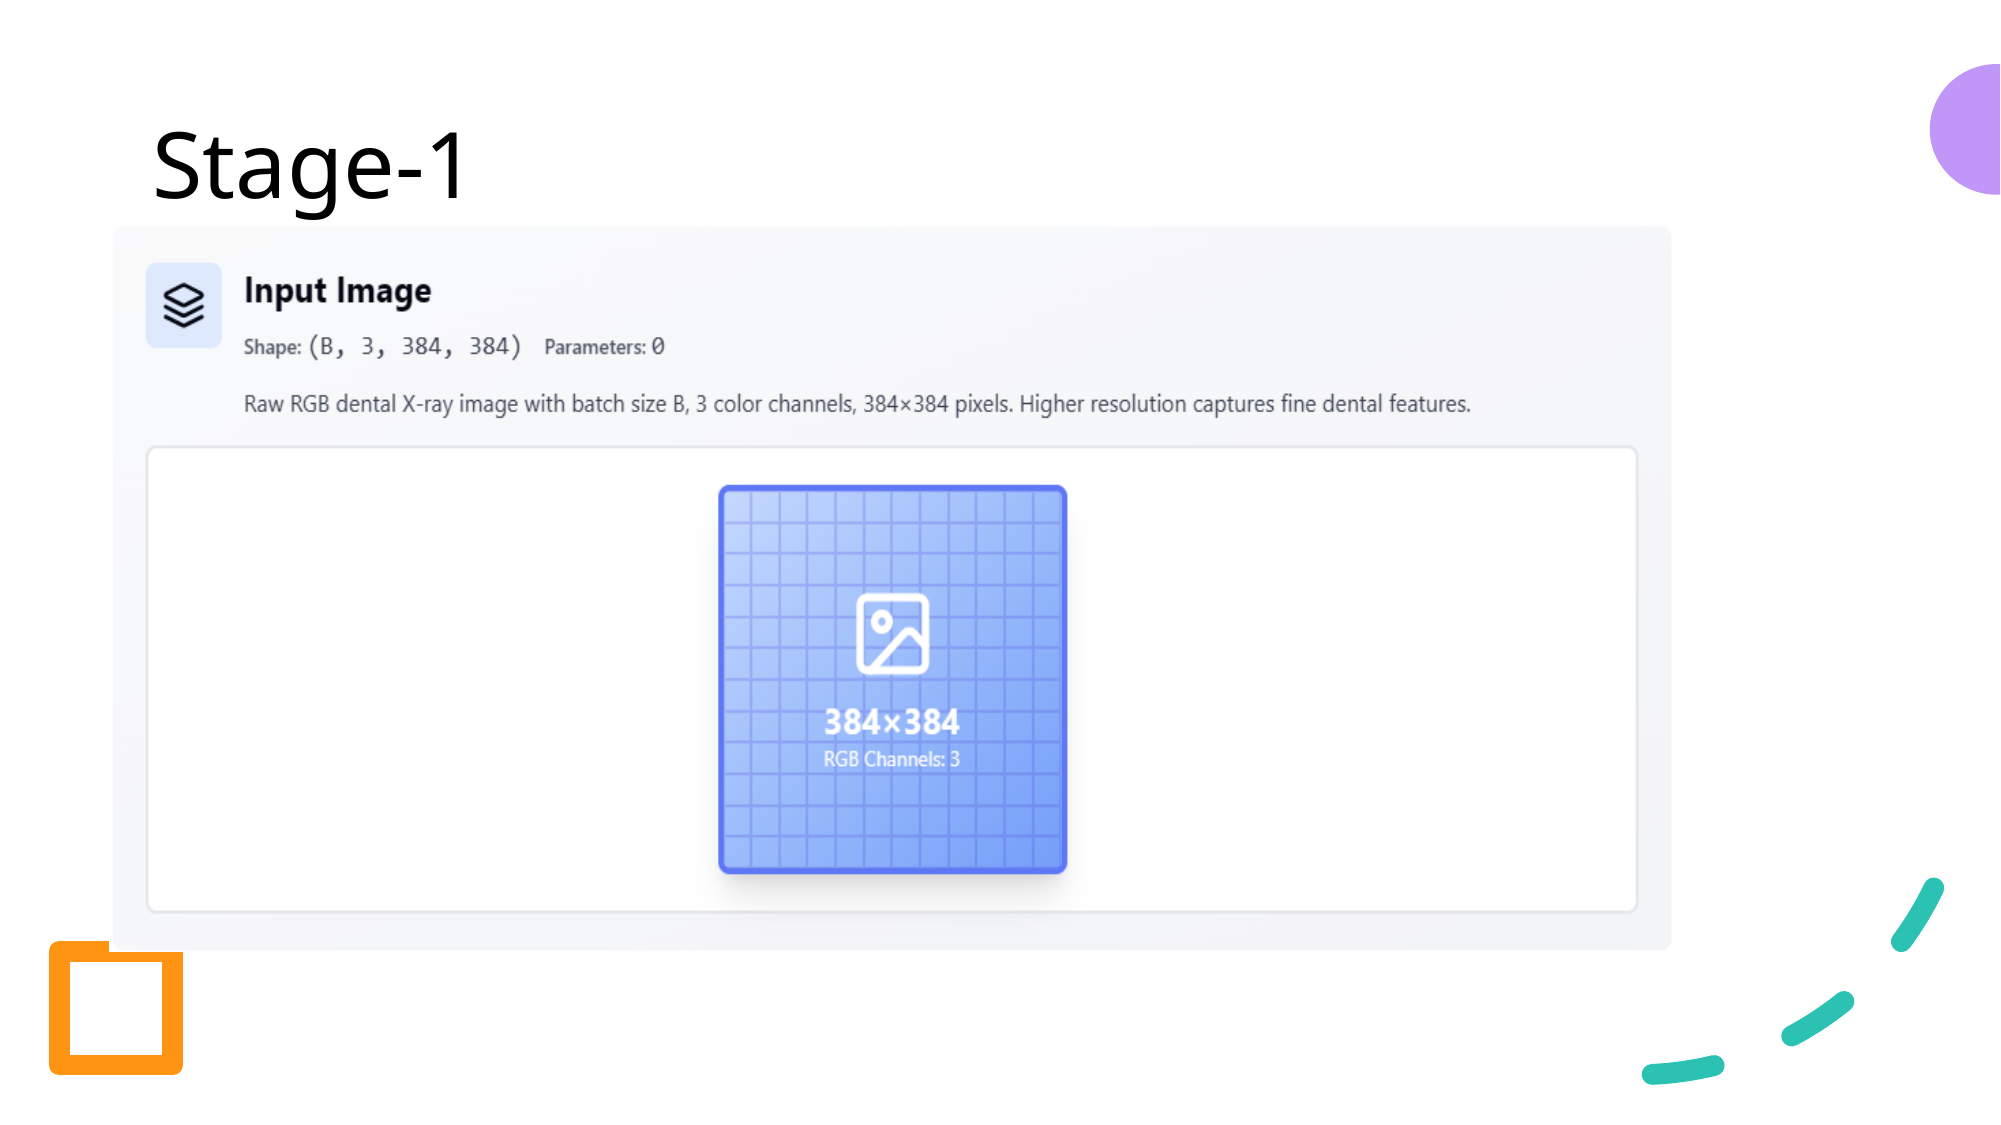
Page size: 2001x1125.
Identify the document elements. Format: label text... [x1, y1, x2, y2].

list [109, 222, 1692, 953]
title Stage-1 [137, 59, 1863, 278]
